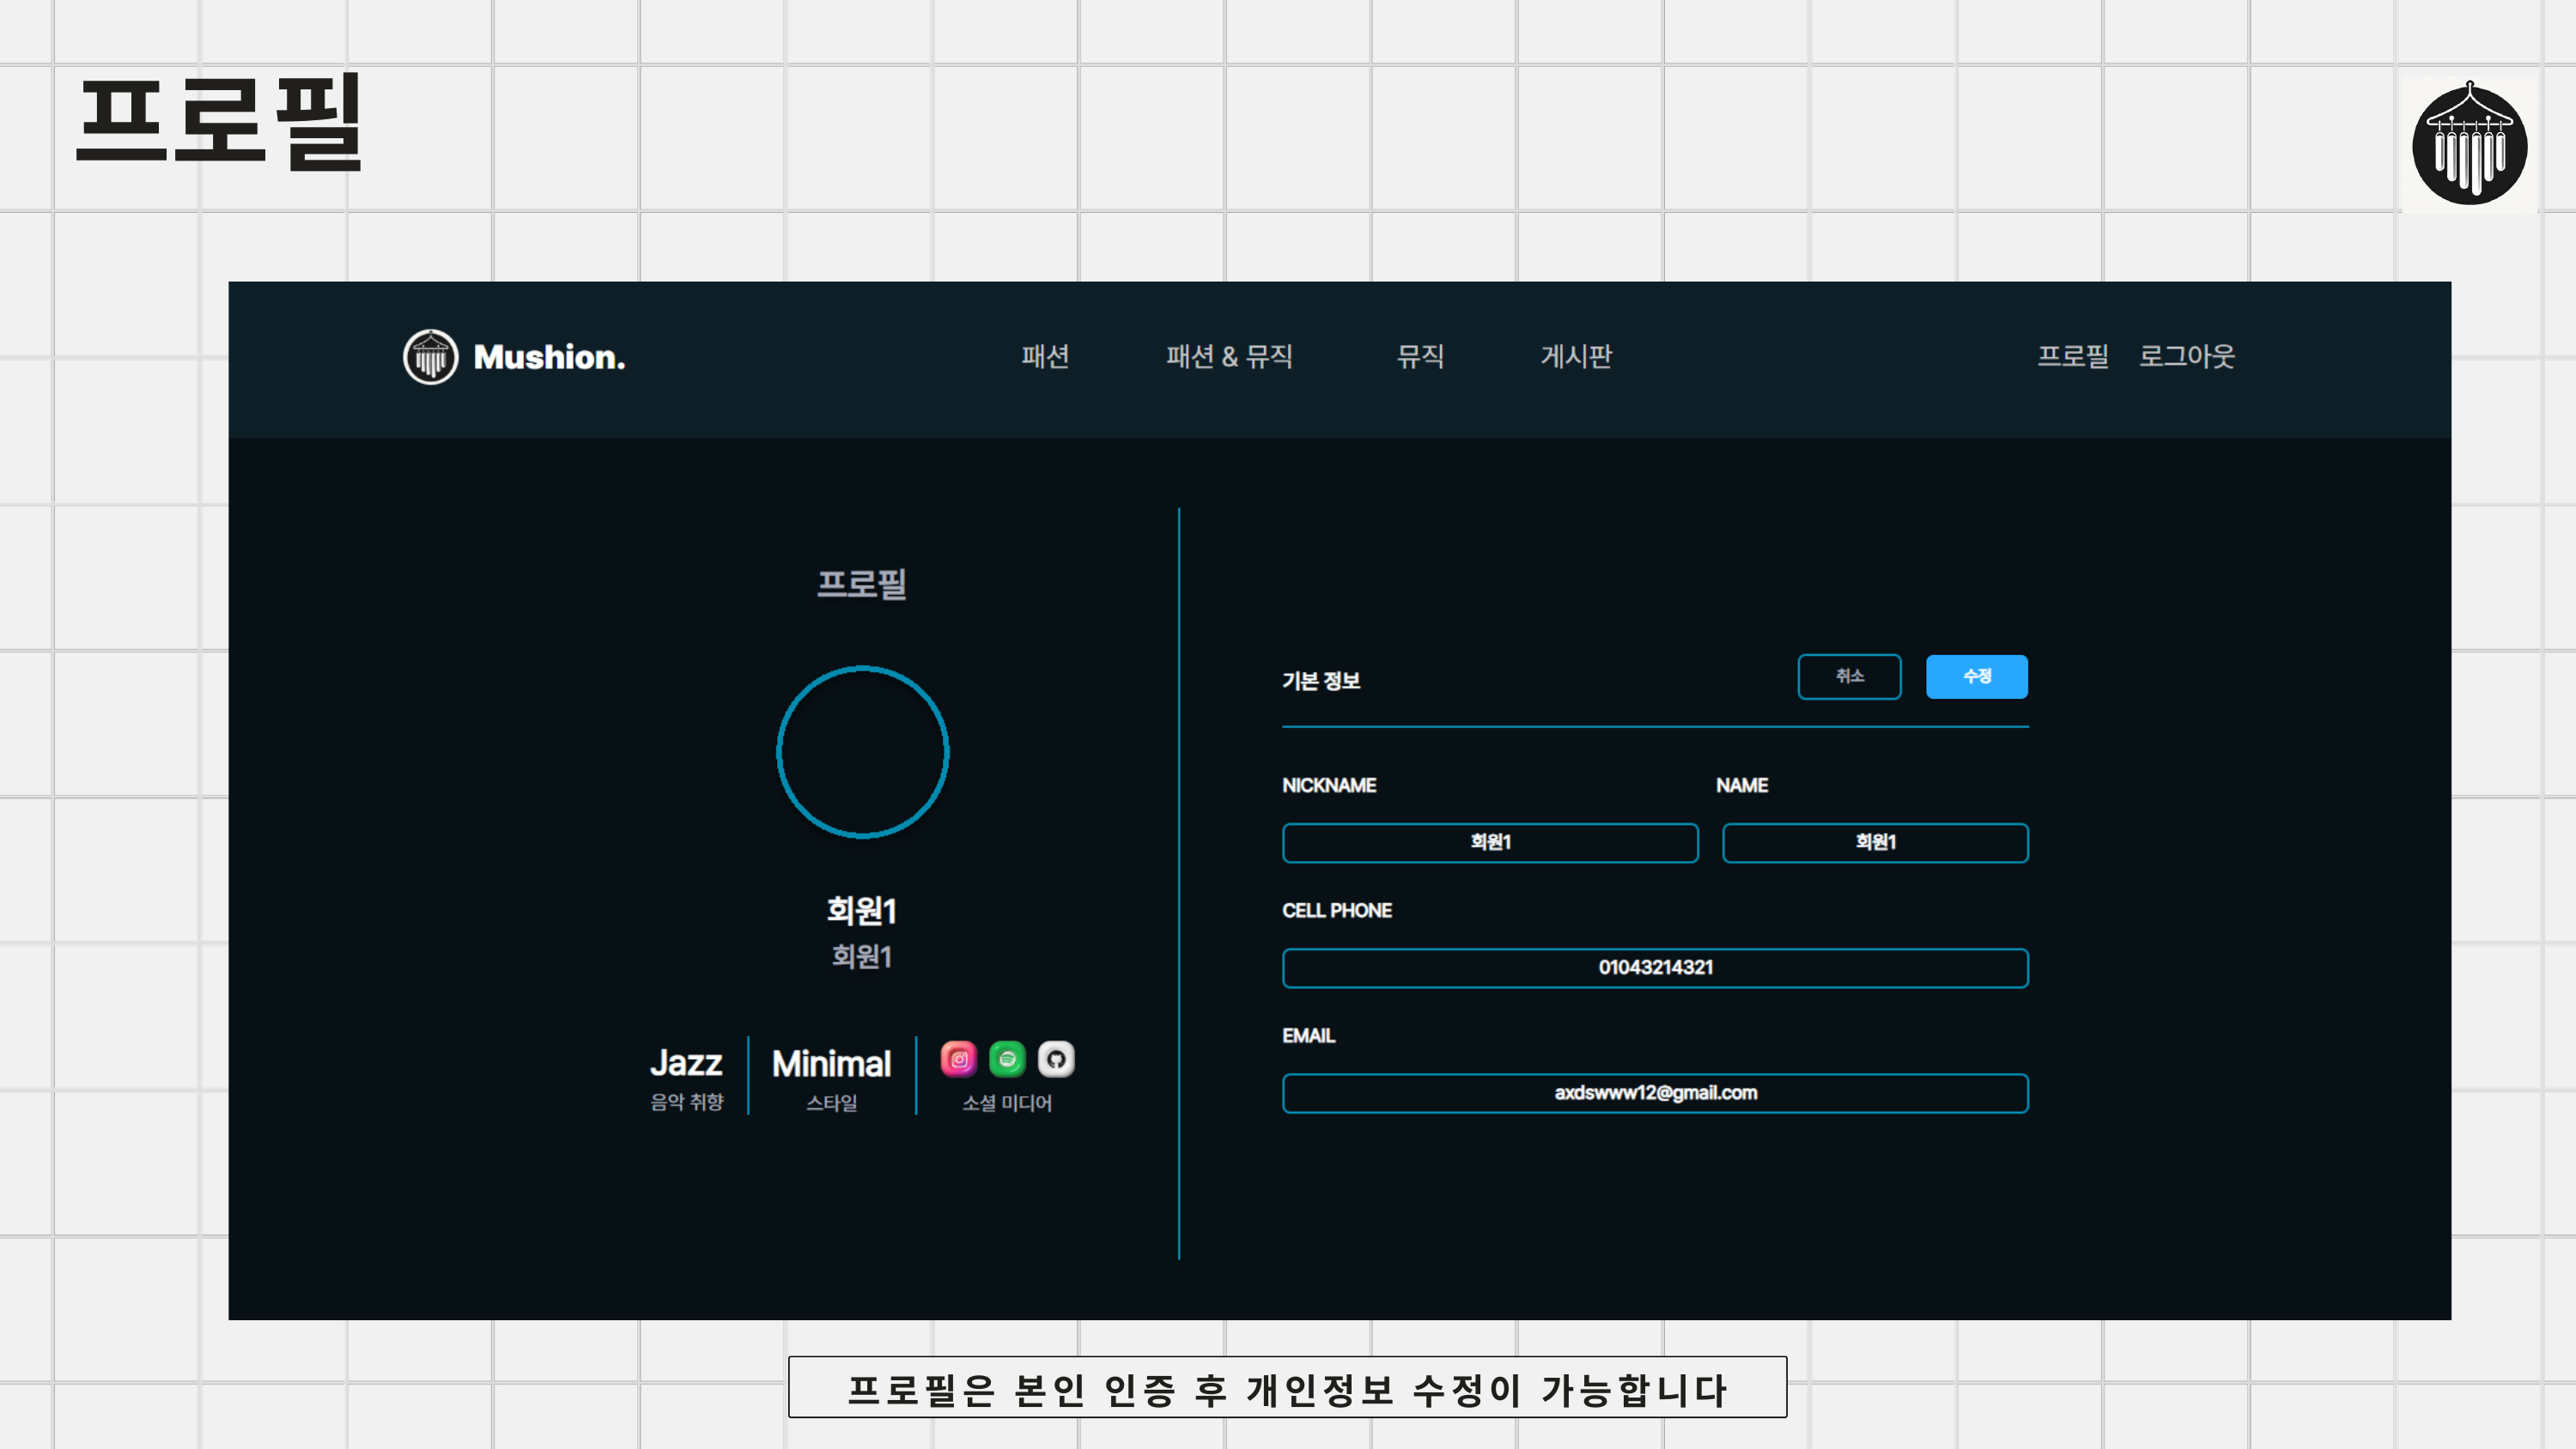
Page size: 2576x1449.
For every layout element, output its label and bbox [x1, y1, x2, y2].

text_box [788, 1356, 1788, 1418]
text_box [0, 0, 2576, 1449]
